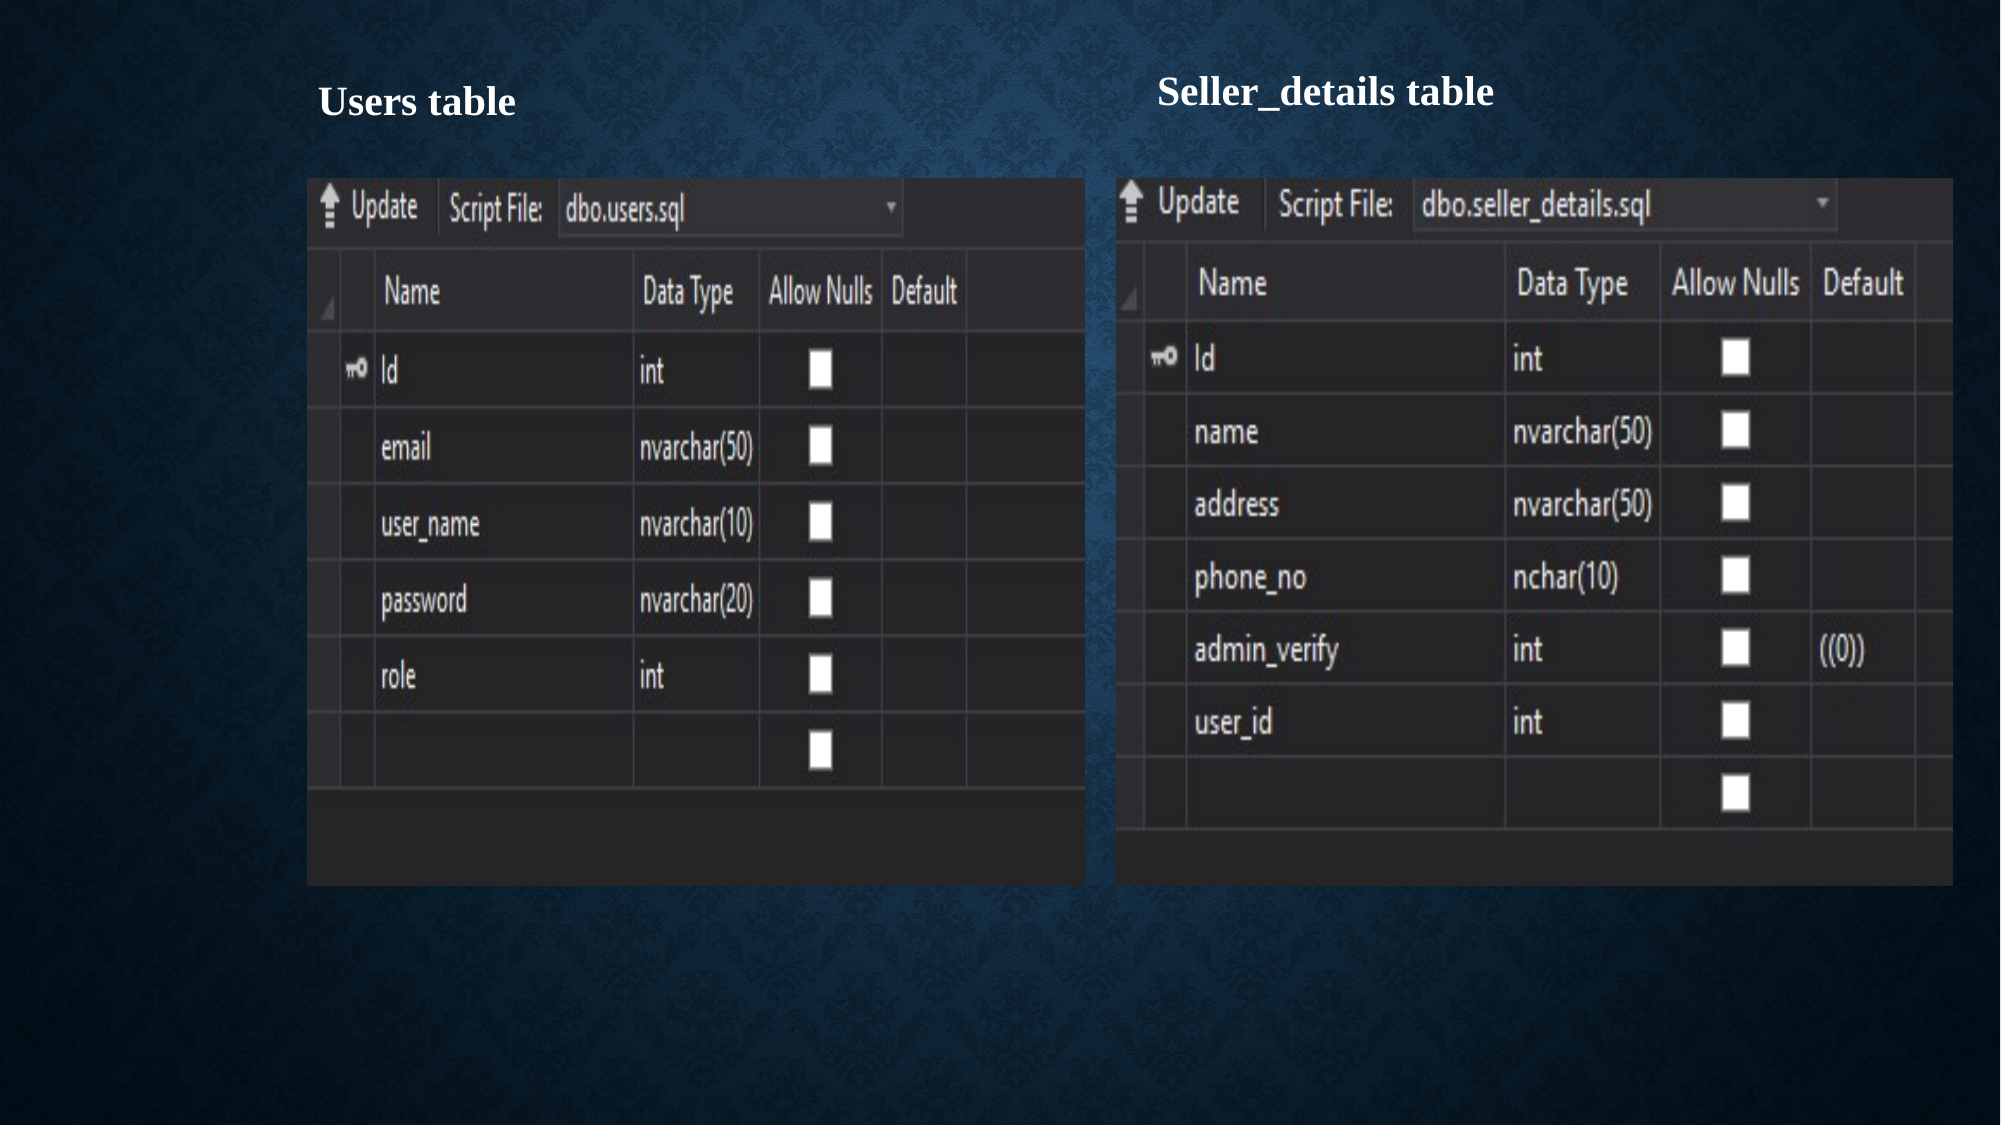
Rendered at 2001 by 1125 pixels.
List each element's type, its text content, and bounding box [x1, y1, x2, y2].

picture [1115, 178, 1954, 886]
picture [307, 178, 1086, 886]
text_box Seller_details table [1142, 56, 1535, 122]
list Users table [250, 56, 1894, 1125]
